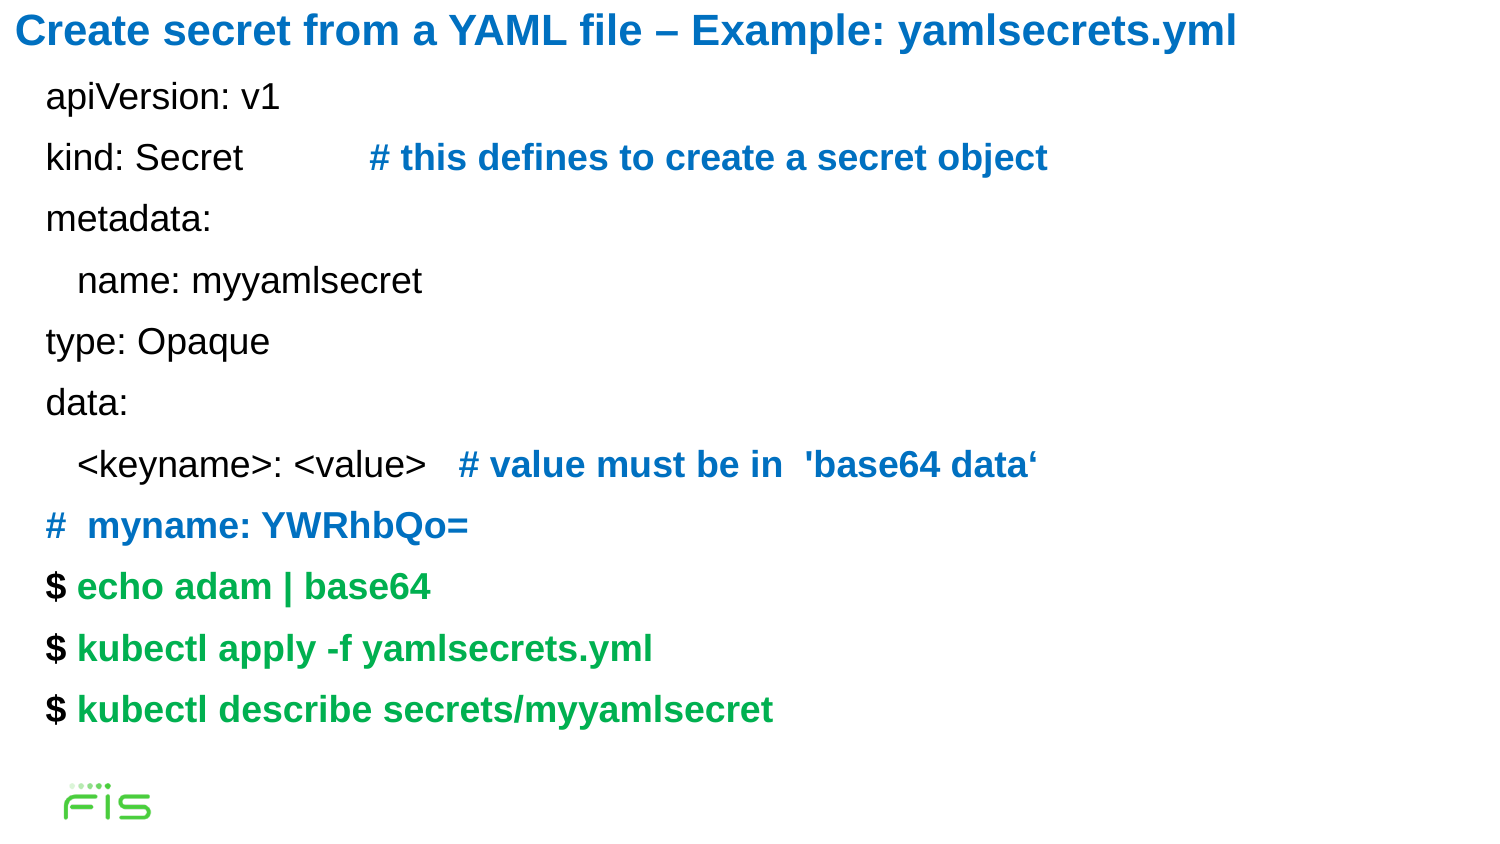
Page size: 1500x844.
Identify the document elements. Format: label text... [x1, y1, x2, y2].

text_box Create secret from a YAML file – Example: yamlsecrets.yml [0, 0, 1419, 104]
text_box apiVersion: v1 kind: Secret # this defines to create a secret object metadata: name: myyamlsecret type: Opaque data: <keyname>: <value> # value must be in 'base64 data‘ # myname: YWRhbQo= $ echo adam | base64 $ kubectl apply -f yamlsecrets.yml $ kubectl describe secrets/myyamlsecret [30, 69, 1500, 844]
